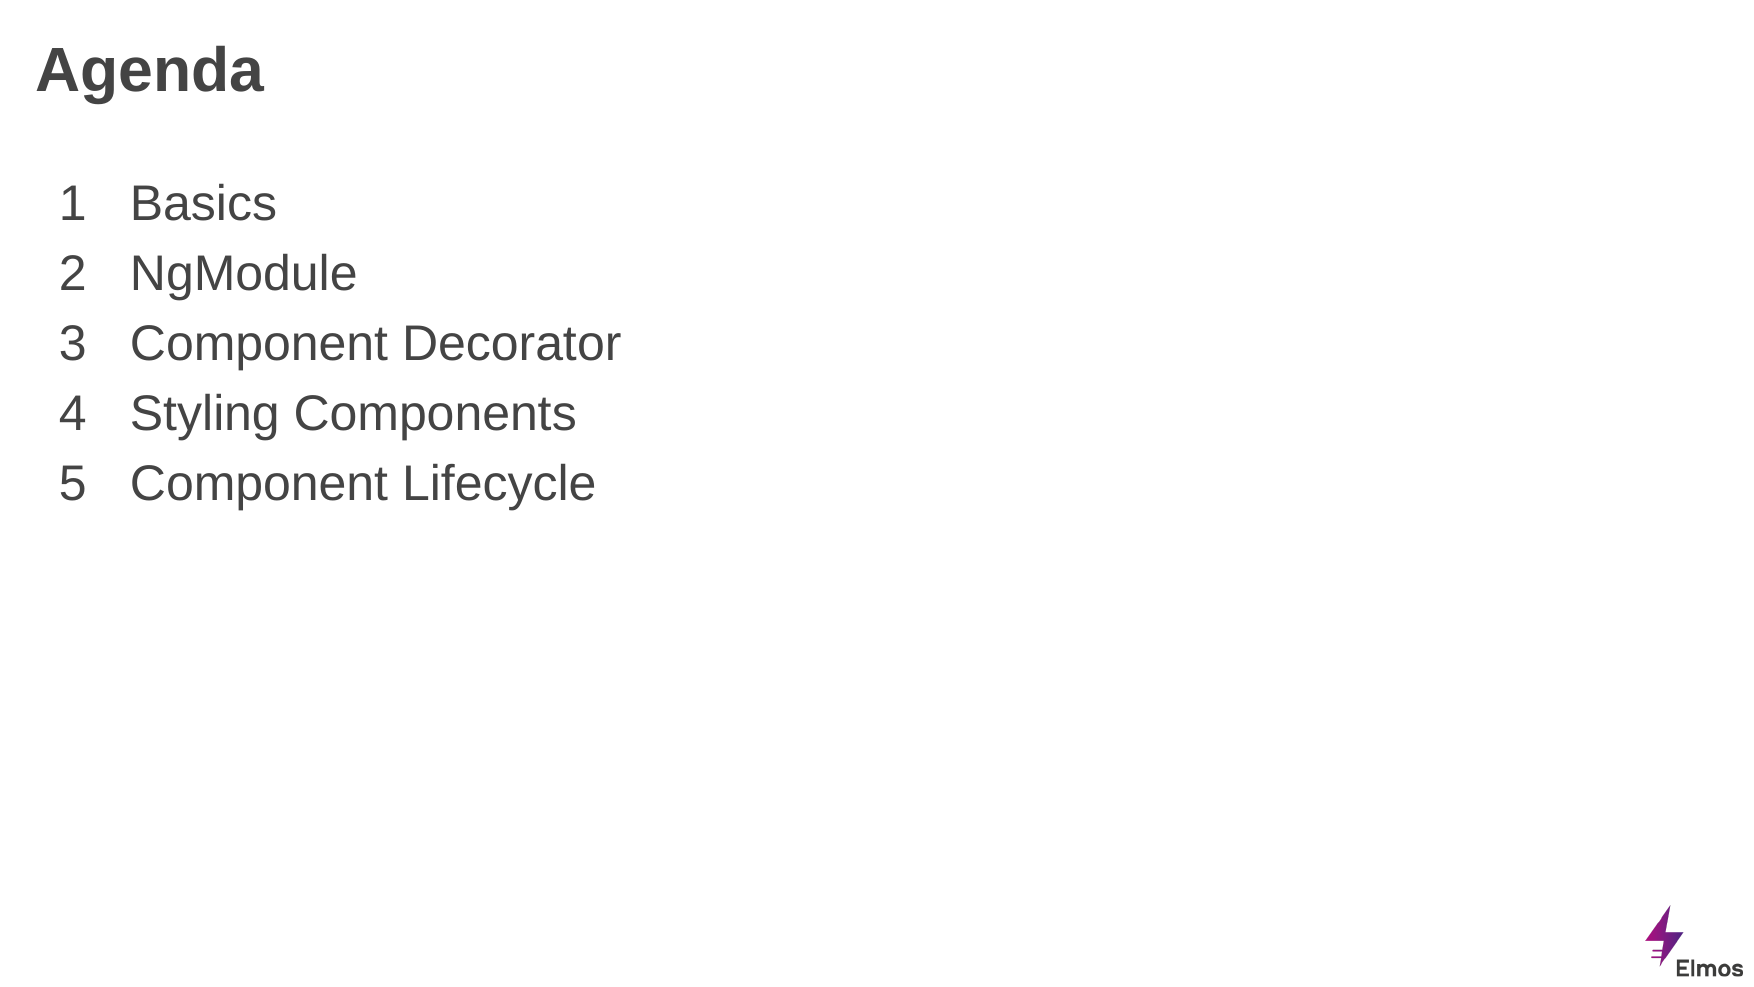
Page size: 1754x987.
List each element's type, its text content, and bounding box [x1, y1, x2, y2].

list Basics NgModule Component Decorator Styling Components Component Lifecycle [59, 170, 1721, 958]
title Agenda [35, 29, 1721, 133]
picture [1645, 905, 1743, 977]
